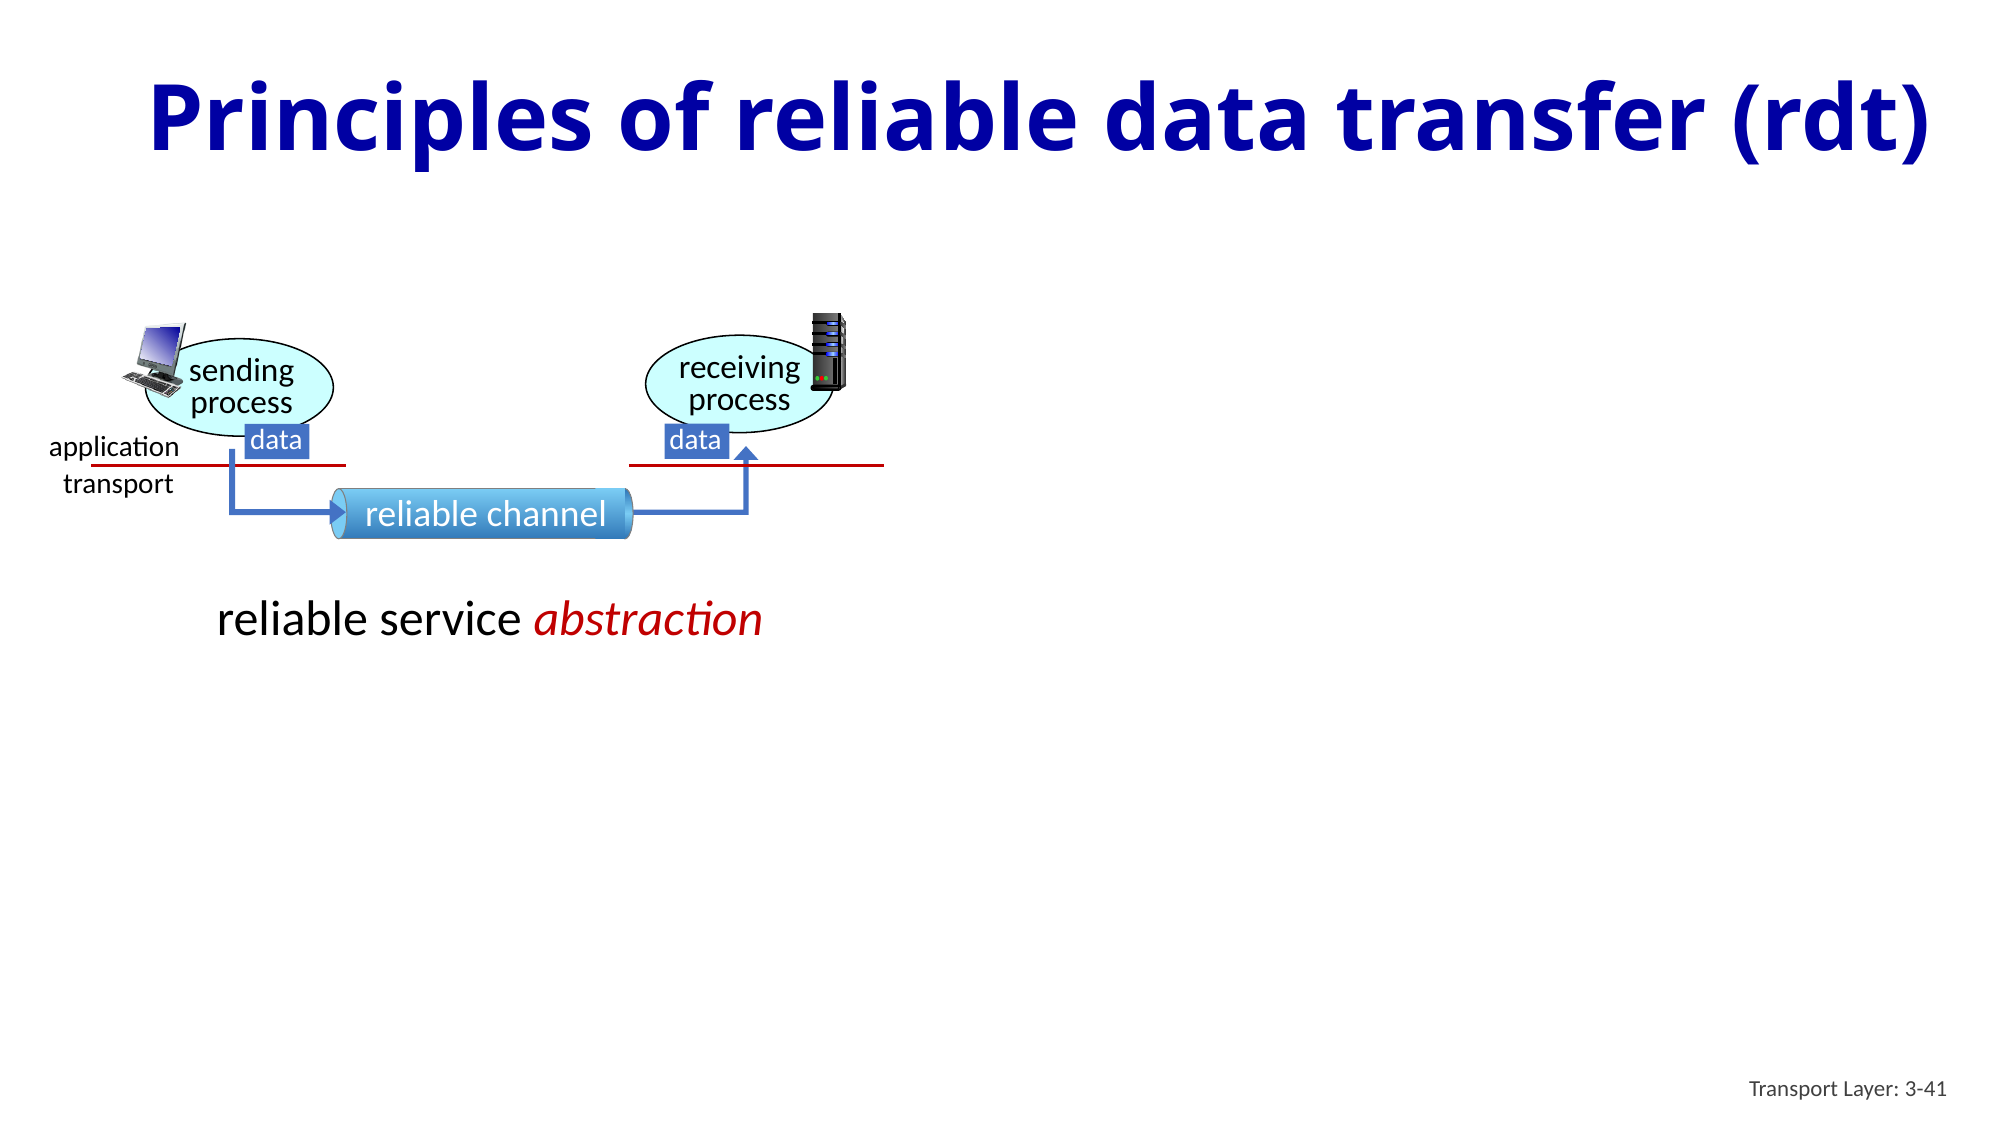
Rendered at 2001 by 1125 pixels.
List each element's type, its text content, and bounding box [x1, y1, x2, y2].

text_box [39, 313, 884, 654]
slide_number Transport Layer: 3-41 [1512, 1056, 1963, 1117]
title Principles of reliable data transfer (rdt) [131, 47, 1952, 195]
